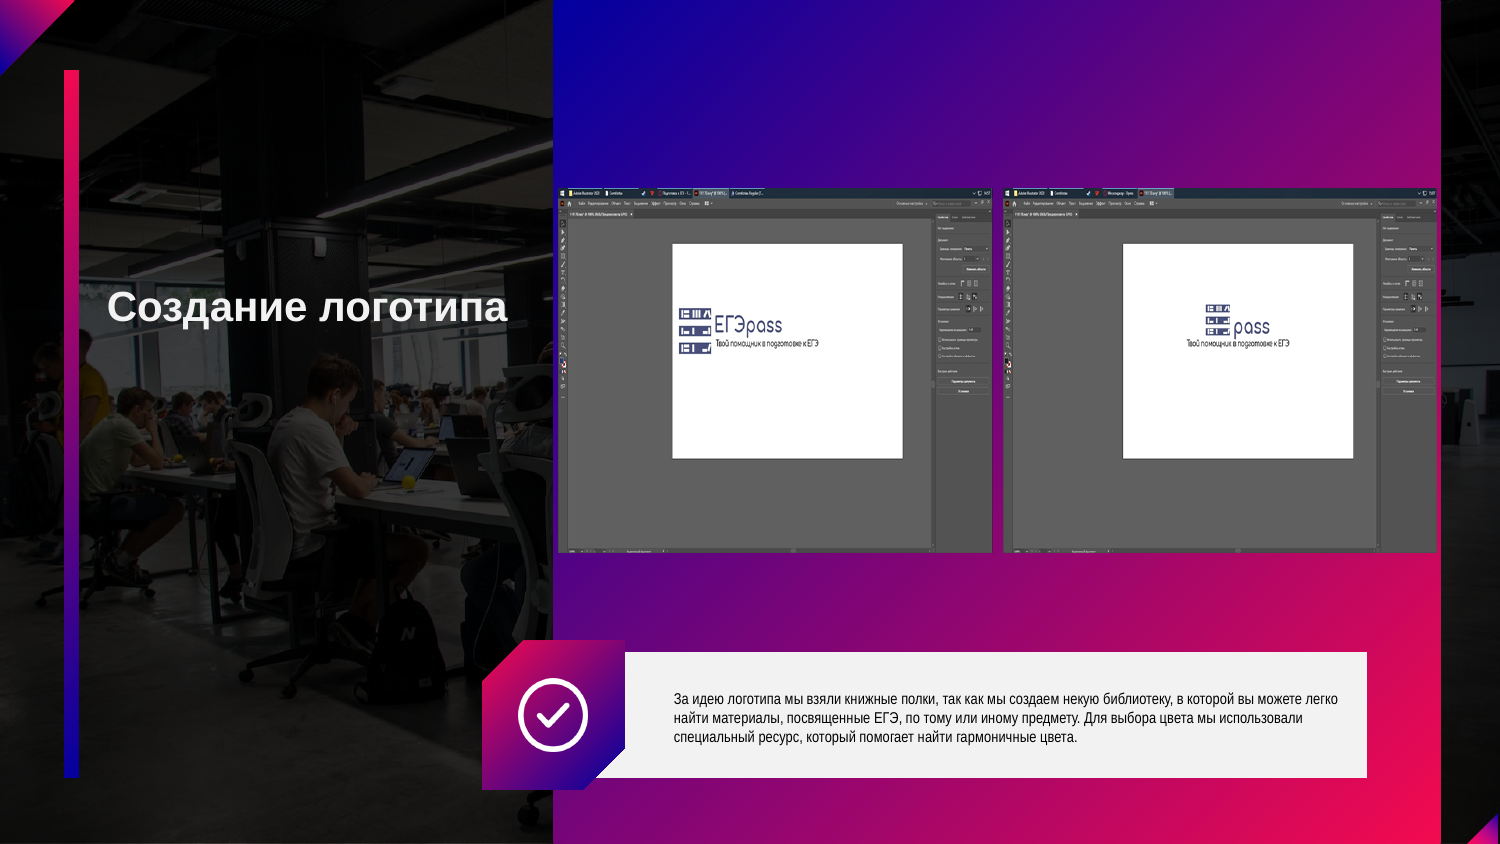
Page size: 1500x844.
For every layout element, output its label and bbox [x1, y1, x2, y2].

text_box [0, 0, 1500, 844]
picture [558, 188, 1437, 553]
